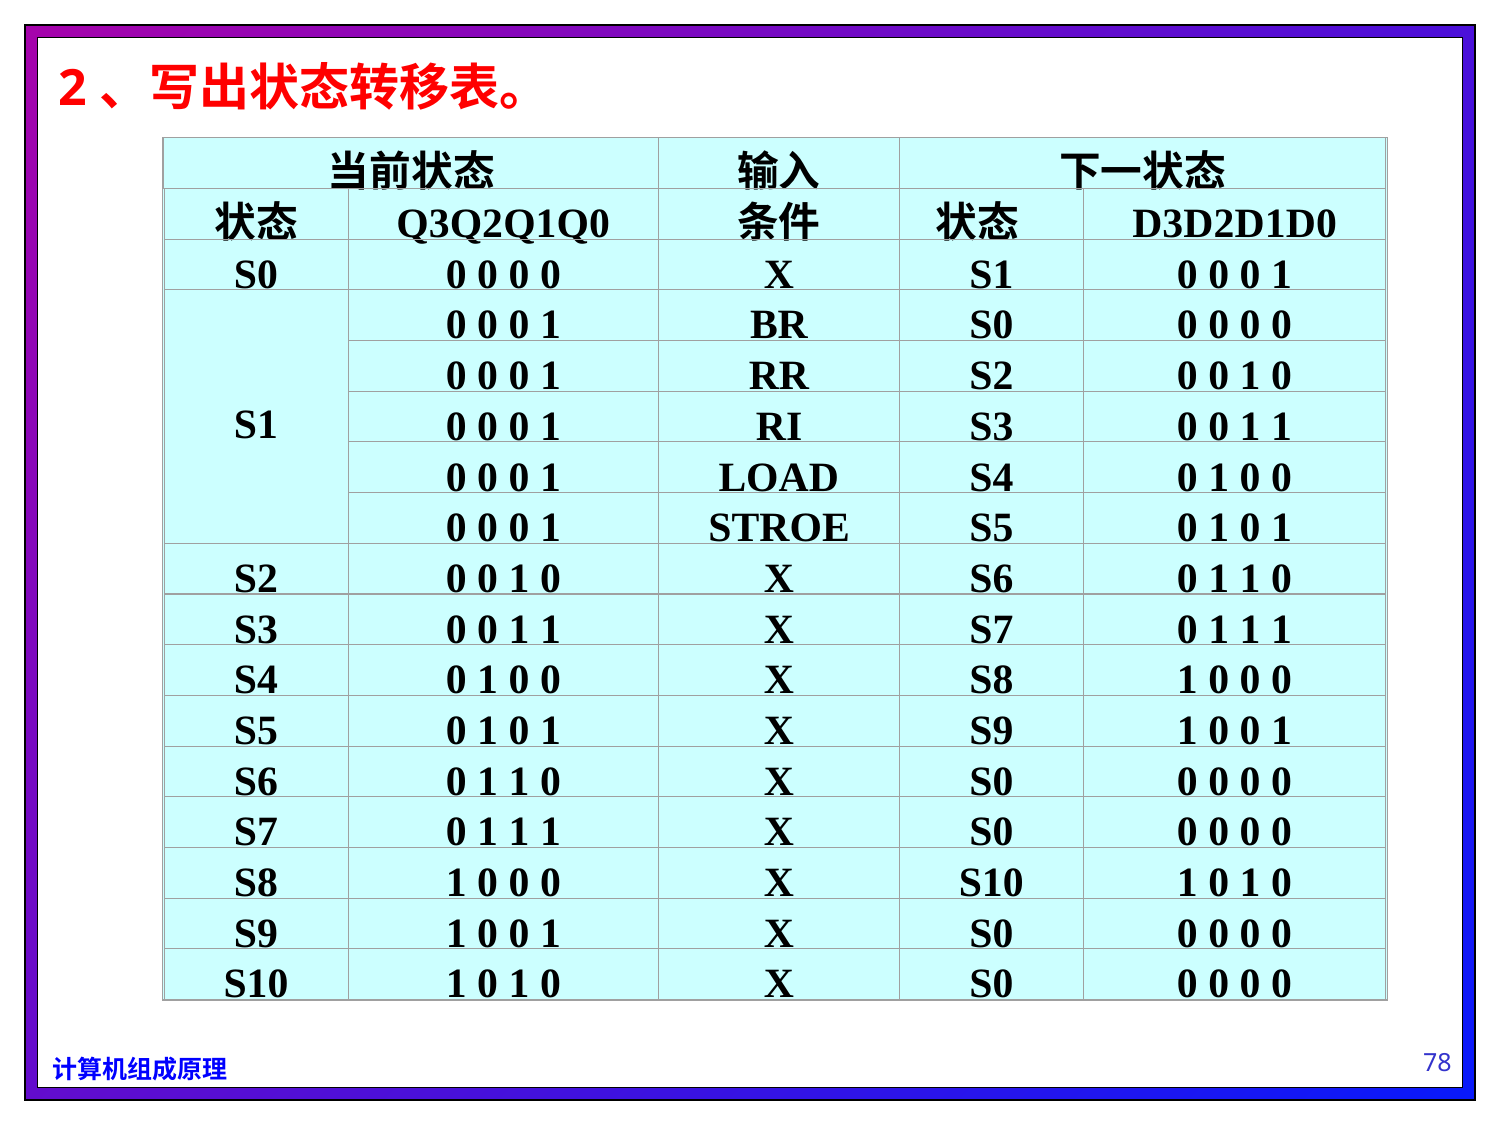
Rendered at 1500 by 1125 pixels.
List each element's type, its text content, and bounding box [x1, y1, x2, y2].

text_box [162, 137, 1388, 1001]
text_box 2、写出状态转移表。 [43, 47, 564, 123]
